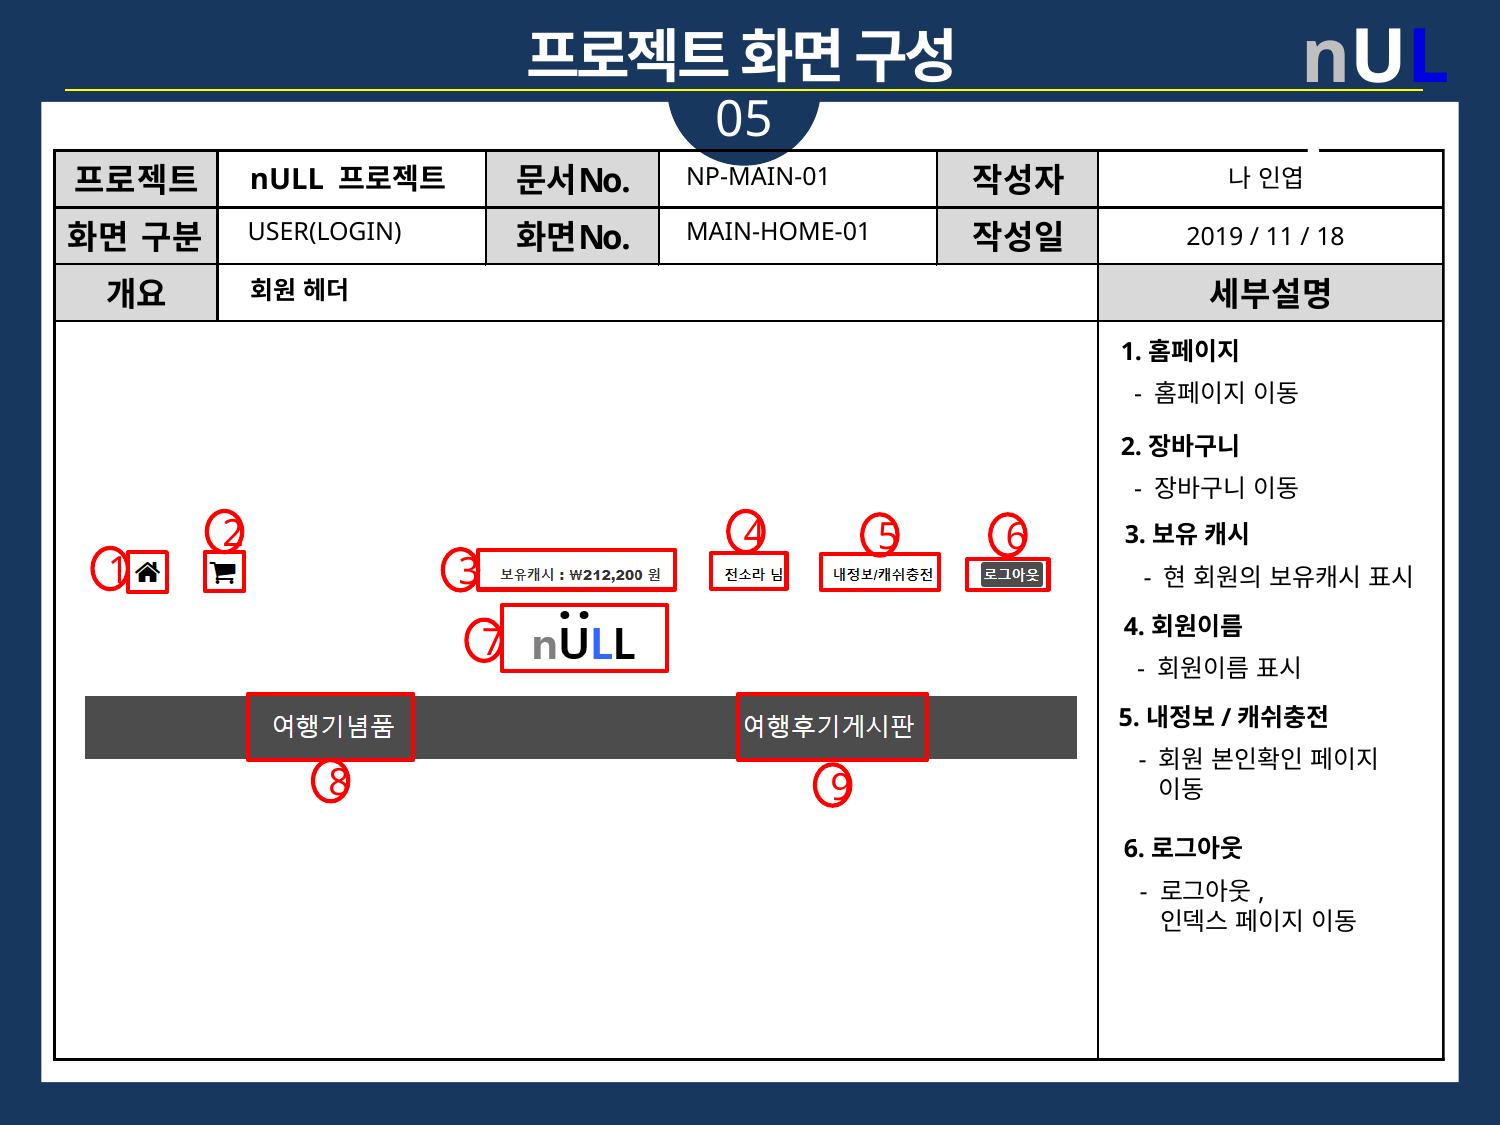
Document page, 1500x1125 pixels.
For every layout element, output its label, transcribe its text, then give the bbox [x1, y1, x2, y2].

text_box 05 [655, 98, 833, 147]
text_box [39, 100, 1461, 1084]
text_box nULL [1286, 0, 1500, 195]
picture [64, 538, 1093, 769]
text_box 프로젝트 화면 구성 [511, 11, 974, 89]
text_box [52, 148, 1448, 1064]
